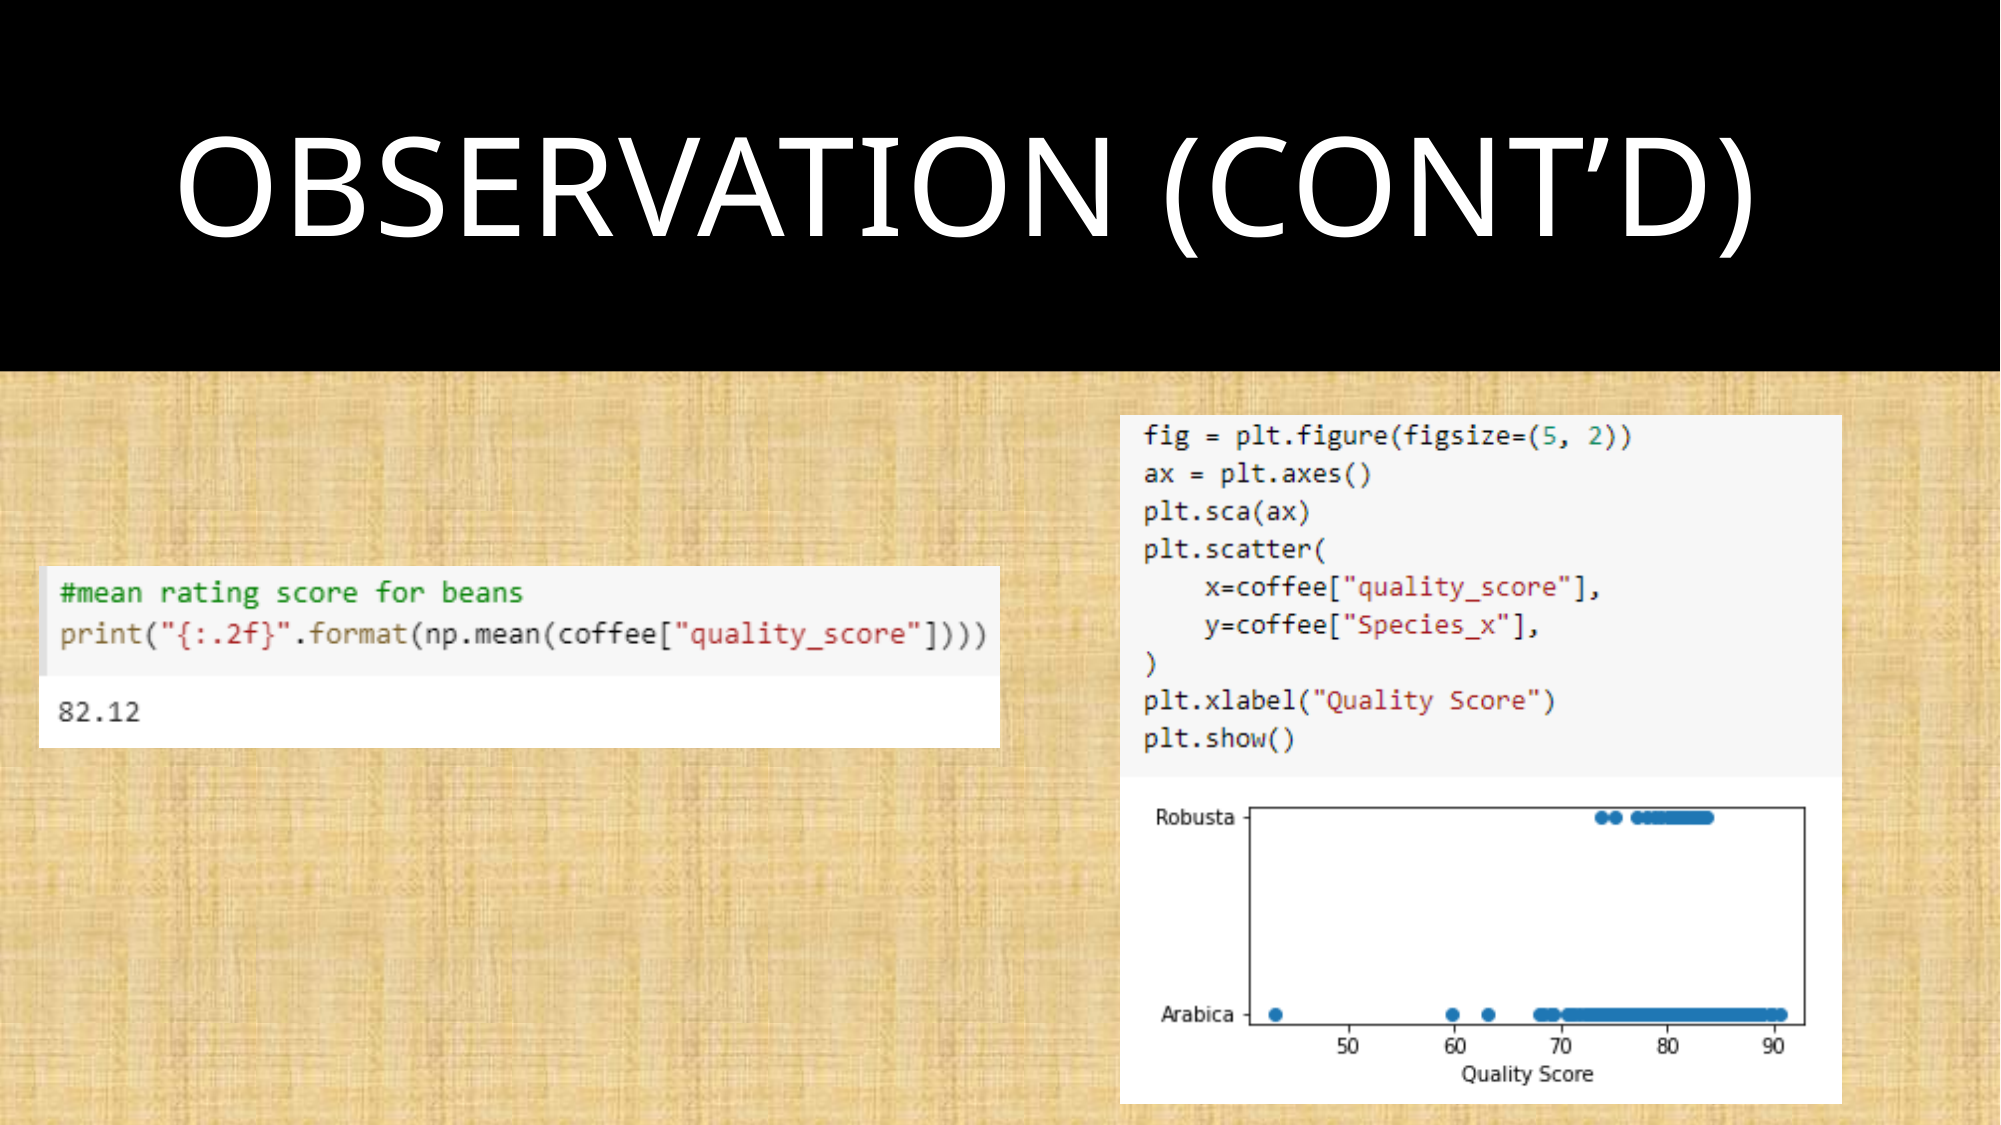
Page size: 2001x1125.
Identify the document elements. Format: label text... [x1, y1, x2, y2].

title Observation (Cont’d) [157, 52, 1842, 332]
picture [0, 0, 2001, 1125]
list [39, 566, 1000, 748]
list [1120, 415, 1842, 1104]
